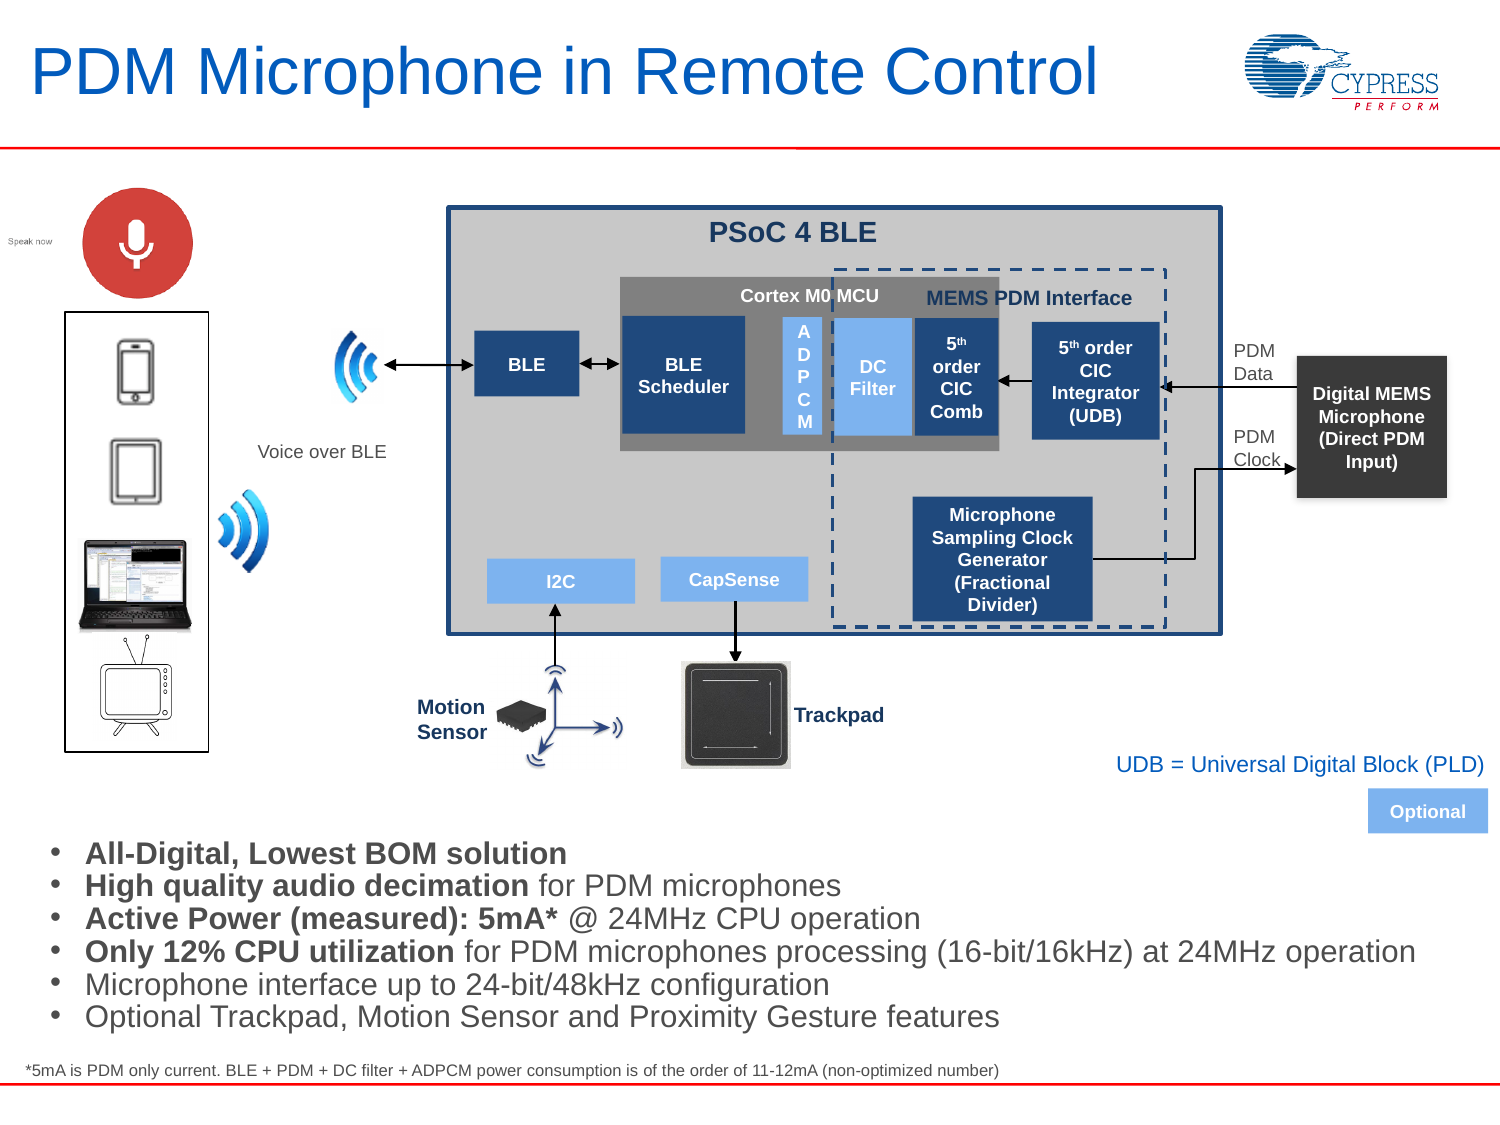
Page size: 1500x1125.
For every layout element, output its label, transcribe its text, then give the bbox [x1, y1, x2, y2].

text_box MEMS PDM Interface [1166, 277, 1177, 317]
text_box Optional [1368, 788, 1489, 834]
text_box *5mA is PDM only current. BLE + PDM + DC filter + ADPCM power consumption is of the order of 11-12mA (non-optimized number) [0, 1056, 1450, 1124]
text_box Voice over BLE [243, 432, 414, 470]
text_box DC Filter [834, 318, 912, 436]
text_box PDM Clock [1218, 417, 1371, 478]
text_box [1092, 468, 1298, 560]
text_box [64, 311, 209, 752]
picture [206, 484, 276, 580]
text_box [832, 269, 1166, 628]
text_box Trackpad [794, 694, 900, 735]
text_box BLE [474, 330, 580, 397]
text_box PDM Data [1218, 331, 1371, 392]
title PDM Microphone in Remote Control [15, 36, 1221, 115]
text_box ADPCM [782, 317, 823, 435]
text_box Cortex M0 MCU [620, 276, 832, 452]
text_box [448, 369, 1221, 634]
picture [76, 536, 194, 742]
text_box Motion Sensor [402, 686, 484, 751]
text_box All-Digital, Lowest BOM solution High quality audio decimation for PDM microphones Active Power (measured): 5mA* @ 24MHz CPU operation Only 12% CPU utilization for PDM microphones processing (16-bit/16kHz) at 24MHz operation Microphone interface up to 24-bit/48kHz configuration Optional Trackpad, Motion Sensor and Proximity Gesture features [16, 833, 1474, 1036]
text_box PSoC 4 BLE [693, 205, 926, 256]
text_box I2C [487, 558, 636, 604]
picture [489, 651, 627, 770]
picture [327, 324, 387, 407]
picture [2, 179, 213, 303]
text_box CapSense [660, 556, 809, 602]
picture [107, 428, 171, 513]
text_box UDB = Universal Digital Block (PLD) [1098, 748, 1500, 785]
text_box 5th order CIC Comb [914, 318, 999, 436]
picture [111, 324, 159, 420]
text_box BLE Scheduler [622, 315, 746, 434]
picture [680, 661, 791, 770]
text_box [448, 207, 1221, 386]
text_box Digital MEMS Microphone (Direct PDM Input) [1296, 355, 1447, 498]
